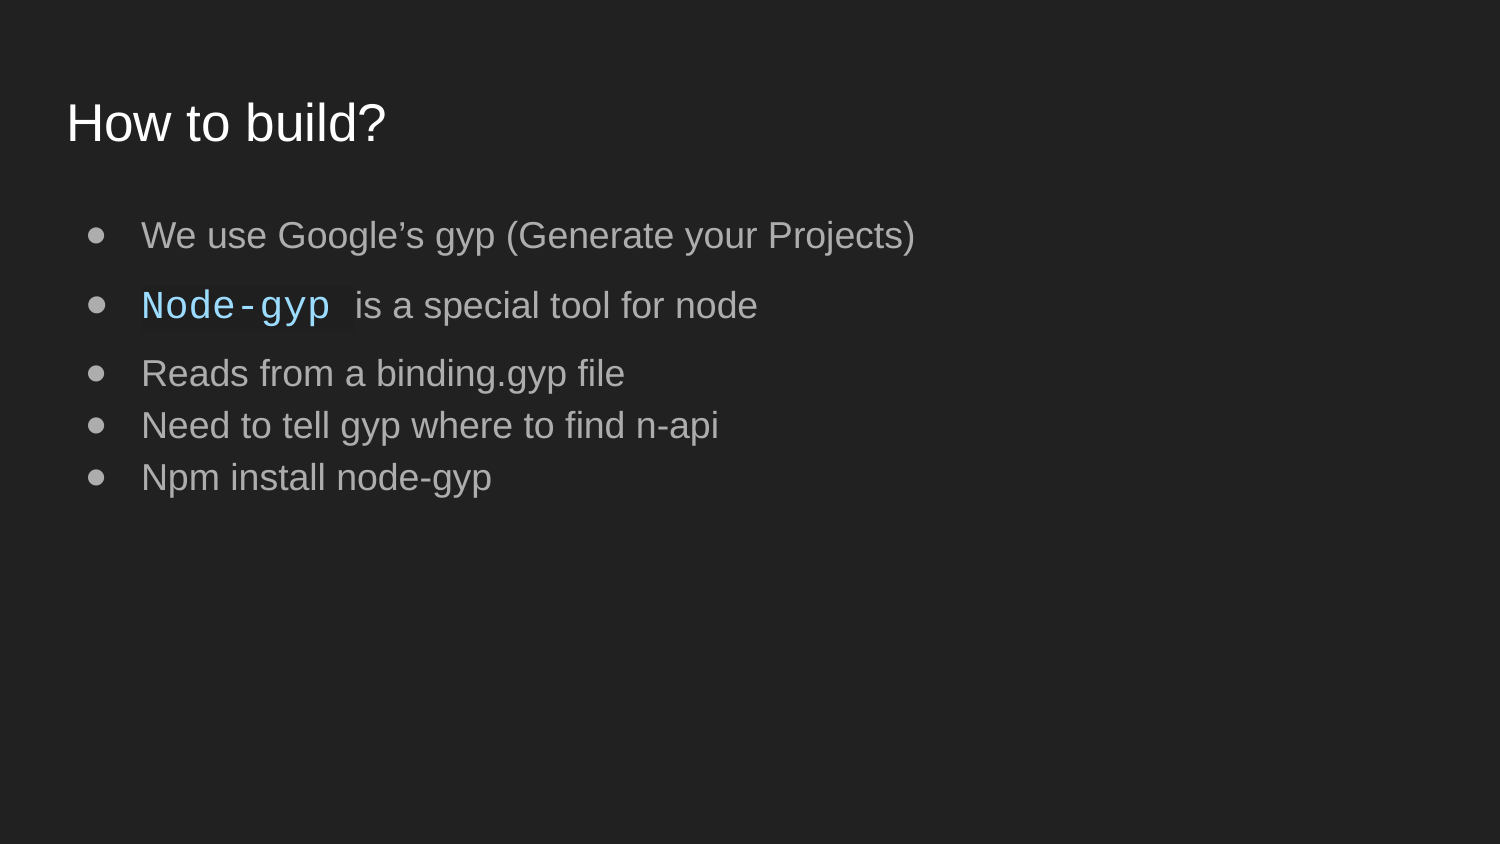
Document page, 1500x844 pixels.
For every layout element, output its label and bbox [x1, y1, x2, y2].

list [51, 189, 1449, 750]
title [51, 72, 1449, 167]
